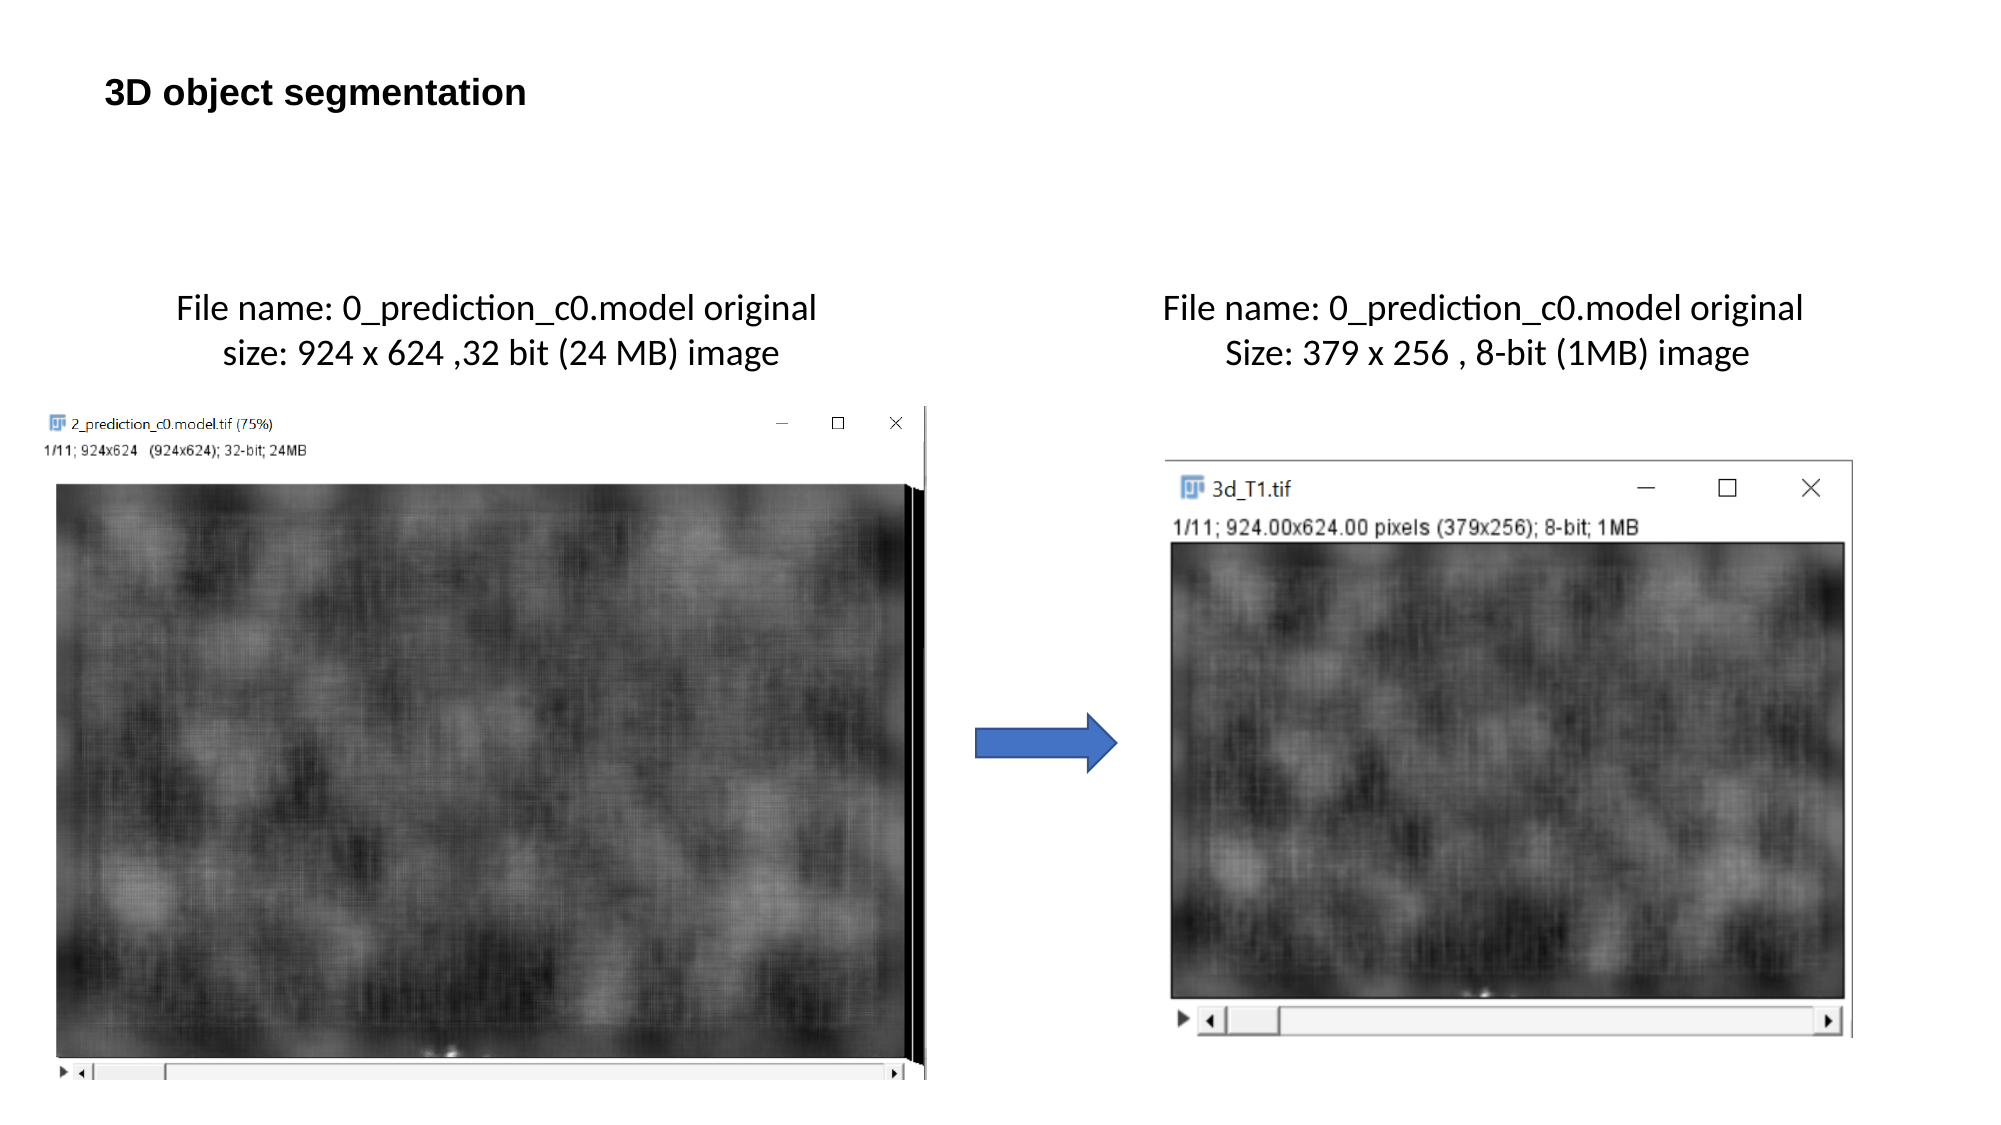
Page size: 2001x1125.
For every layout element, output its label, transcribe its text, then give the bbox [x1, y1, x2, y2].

text_box File name: 0_prediction_c0.model original size: 924 x 624 ,32 bit (24 MB) image [75, 275, 927, 381]
text_box 3D object segmentation [89, 60, 1000, 121]
text_box File name: 0_prediction_c0.model original Size: 379 x 256 , 8-bit (1MB) image [1092, 275, 1884, 381]
text_box [976, 714, 1117, 772]
picture [39, 405, 928, 1080]
picture [1165, 459, 1853, 1038]
